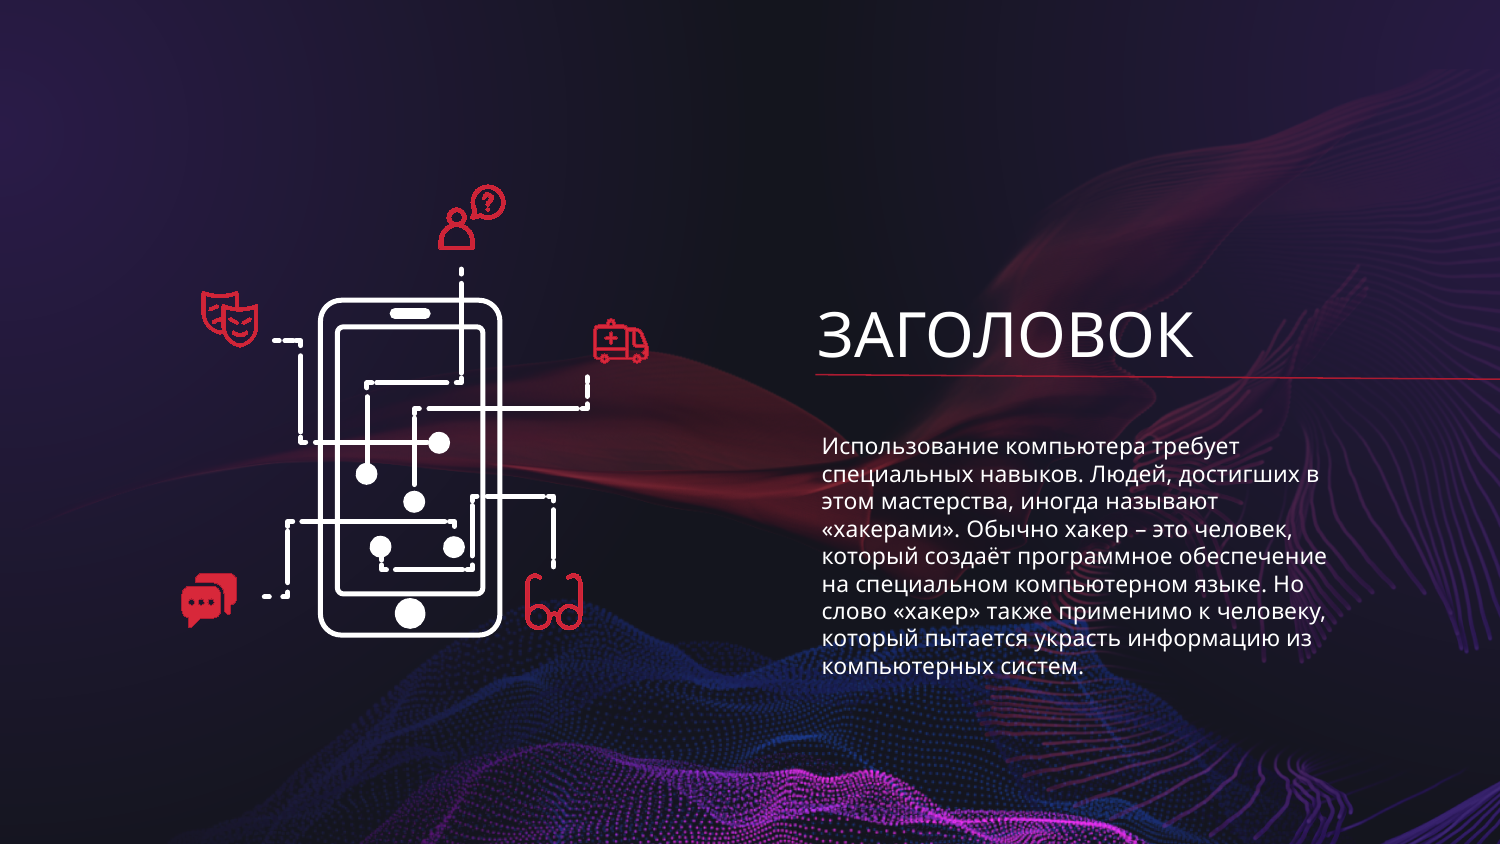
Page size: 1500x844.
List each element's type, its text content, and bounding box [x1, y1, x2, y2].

text_box [430, 434, 448, 452]
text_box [438, 184, 506, 251]
text_box [372, 538, 389, 556]
text_box [397, 600, 423, 627]
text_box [181, 572, 238, 629]
text_box [358, 465, 375, 483]
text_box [593, 317, 649, 364]
text_box [525, 573, 583, 630]
title ЗАГОЛОВОК [802, 285, 1382, 385]
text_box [814, 374, 1500, 380]
picture [0, 0, 1500, 844]
text_box [392, 310, 428, 317]
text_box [816, 380, 1382, 384]
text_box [201, 291, 259, 348]
text_box [337, 326, 483, 594]
text_box [405, 493, 423, 511]
subtitle Использование компьютера требует специальных навыков. Людей, достигших в этом мастерства, иногда называют «хакерами». Обычно хакер – это человек, который создаёт программное обеспечение на специальном компьютерном языке. Но слово «хакер» также применимо к человеку, который пытается украсть информацию из компьютерных систем. [806, 416, 1374, 650]
text_box [445, 538, 463, 556]
